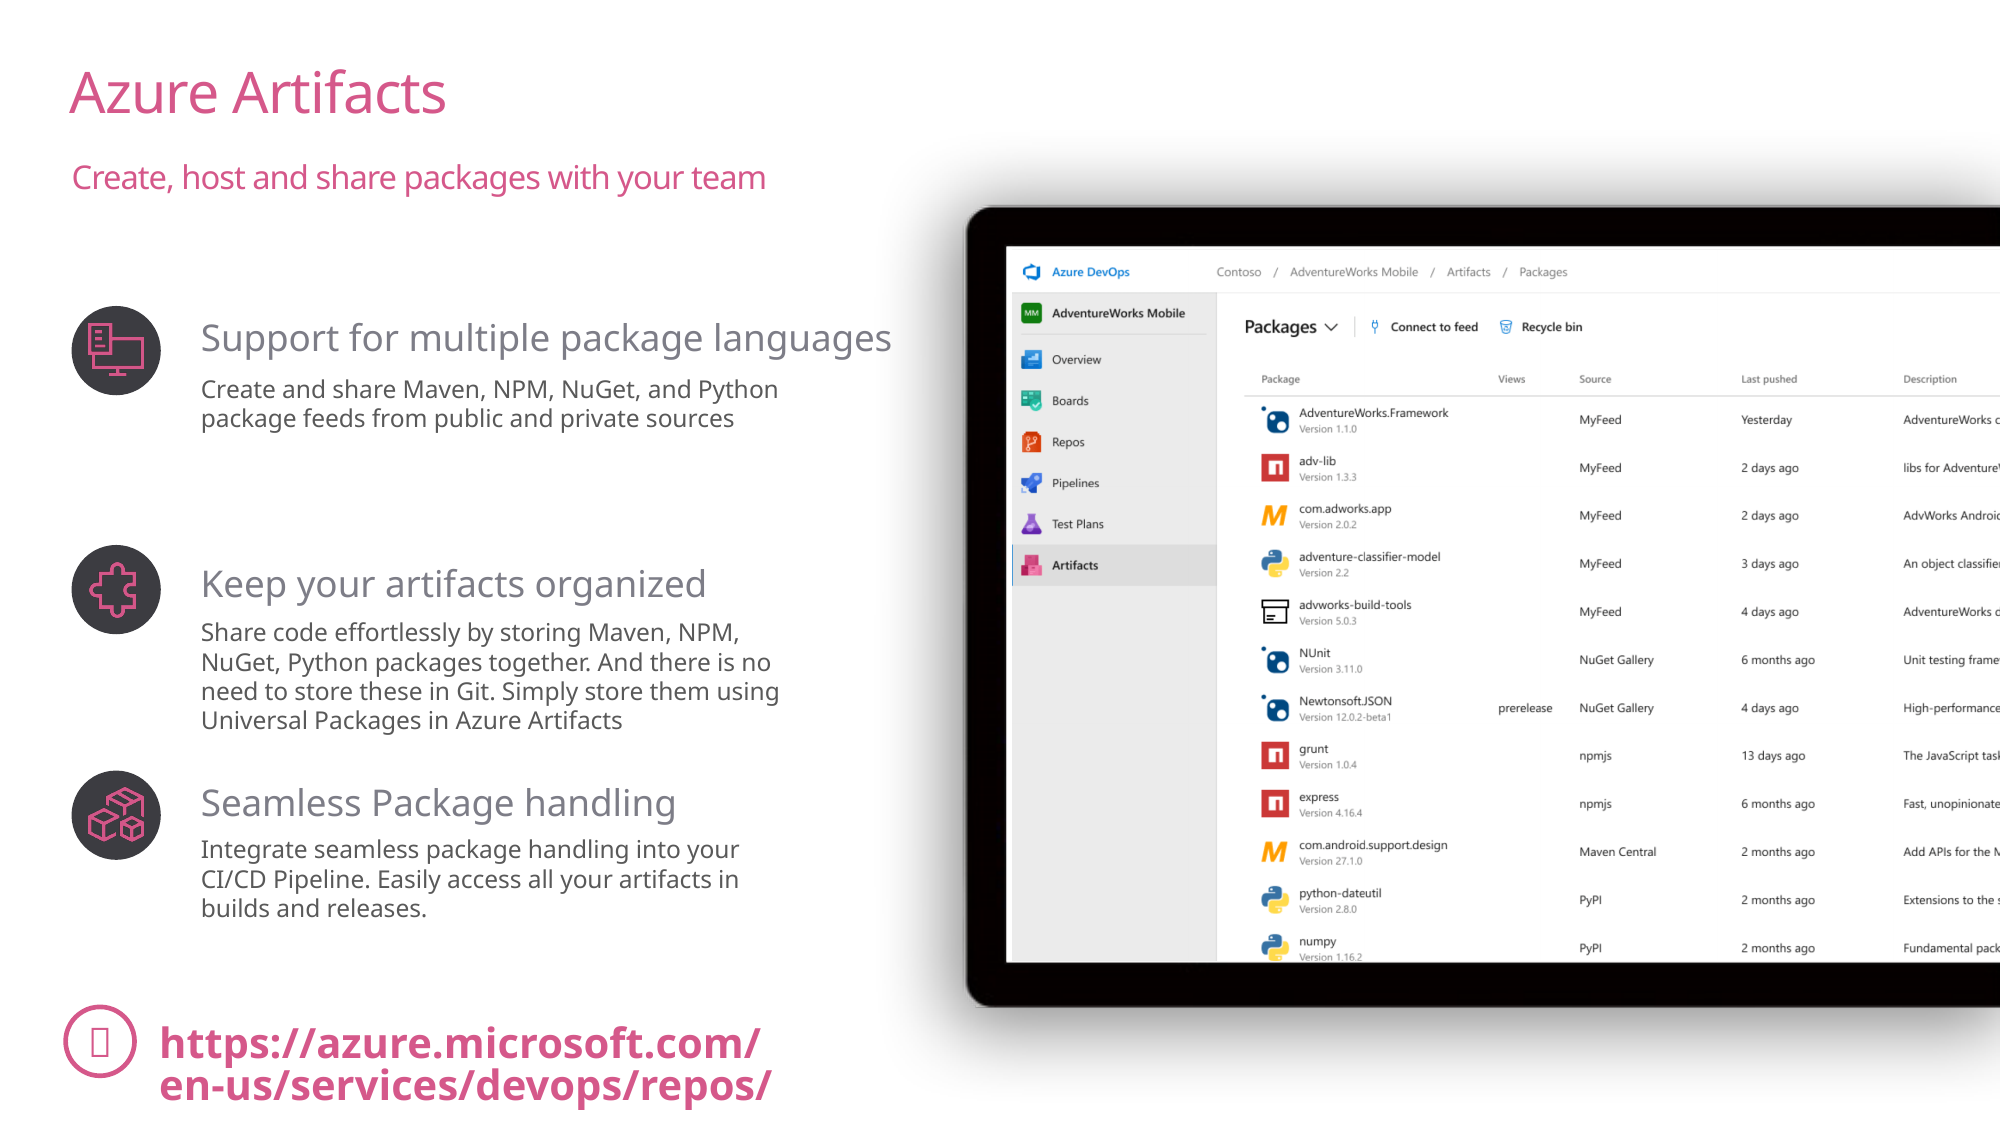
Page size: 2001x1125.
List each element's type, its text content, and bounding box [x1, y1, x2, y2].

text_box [71, 299, 930, 458]
text_box  [65, 1006, 135, 1076]
title Azure Artifacts [69, 36, 1930, 158]
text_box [71, 544, 881, 761]
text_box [71, 764, 847, 948]
text_box https://azure.microsoft.com/en-us/services/devops/repos/ [159, 1016, 784, 1124]
list Create, host and share packages with your team [71, 158, 798, 289]
picture [798, 109, 2000, 1107]
